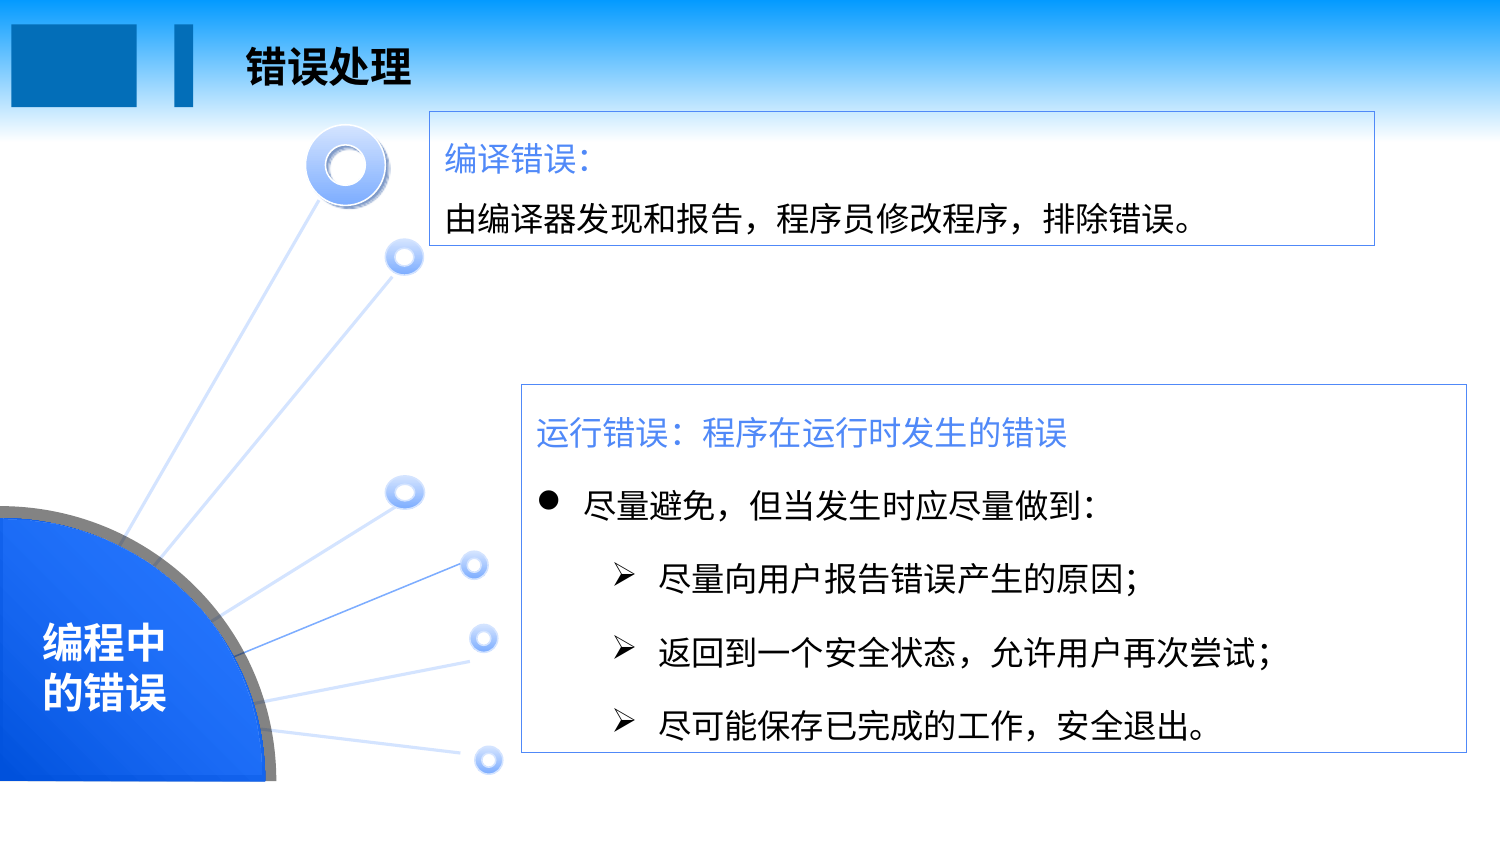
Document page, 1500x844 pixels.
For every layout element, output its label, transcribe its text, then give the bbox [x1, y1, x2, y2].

text_box 运行错误：程序在运行时发生的错误 尽量避免，但当发生时应尽量做到： 尽量向用户报告错误产生的原因； 返回到一个安全状态，允许用户再次尝试； 尽可能保存已完成的工作，安全退出。 [521, 384, 1467, 753]
text_box 编译错误： 由编译器发现和报告，程序员修改程序，排除错误。 [429, 111, 1375, 246]
text_box [469, 624, 498, 653]
text_box [305, 124, 386, 206]
text_box [474, 746, 503, 775]
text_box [0, 505, 277, 782]
text_box [385, 239, 424, 276]
text_box [385, 475, 425, 510]
text_box [460, 551, 489, 580]
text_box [11, 24, 880, 108]
